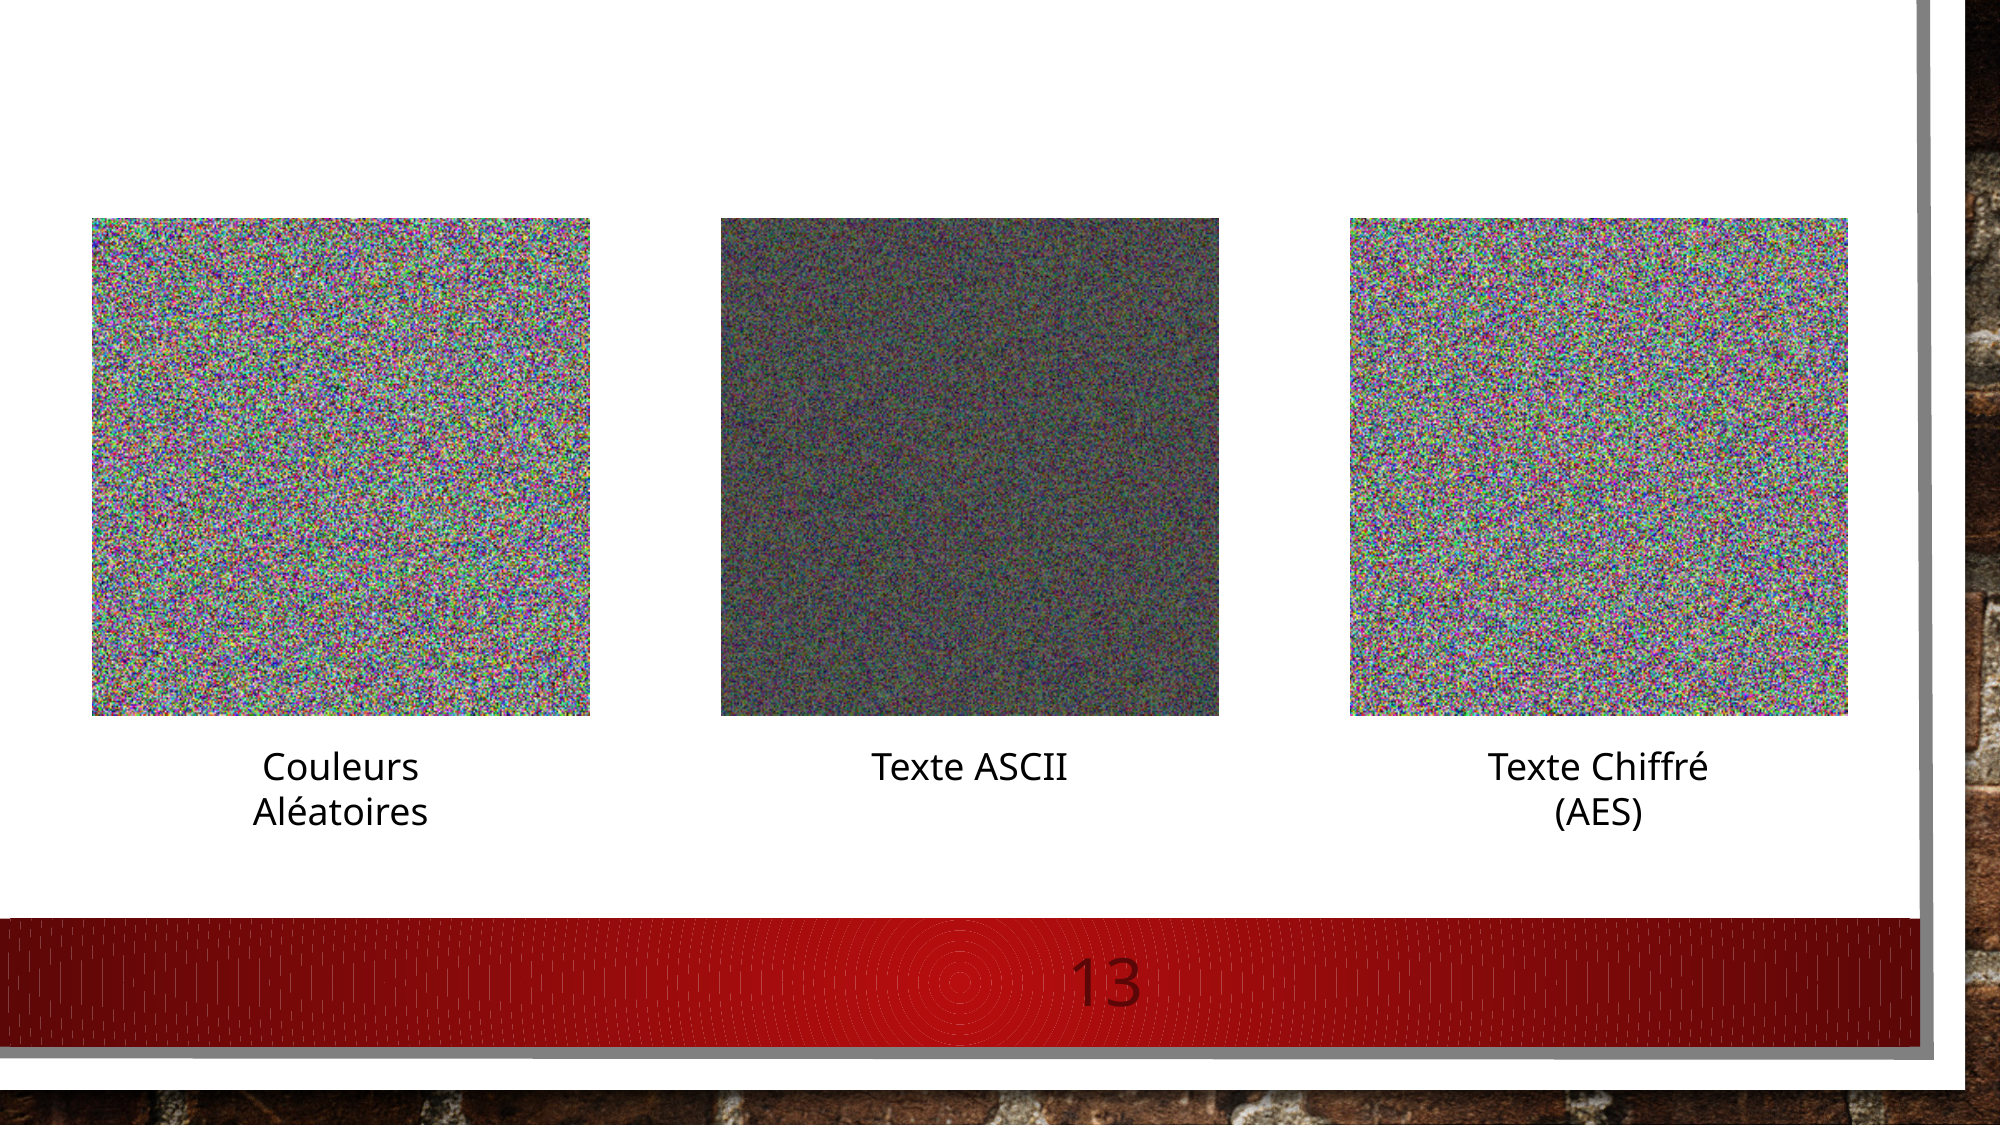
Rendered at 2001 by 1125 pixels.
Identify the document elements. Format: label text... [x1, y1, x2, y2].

picture [1349, 217, 1848, 716]
text_box Texte ASCII [796, 735, 1143, 795]
picture [0, 0, 2000, 1125]
slide_number 13 [1031, 944, 1181, 1027]
text_box Couleurs Aléatoires [167, 735, 514, 840]
text_box Texte Chiffré (AES) [1425, 735, 1772, 840]
picture [91, 217, 590, 716]
picture [720, 217, 1219, 716]
